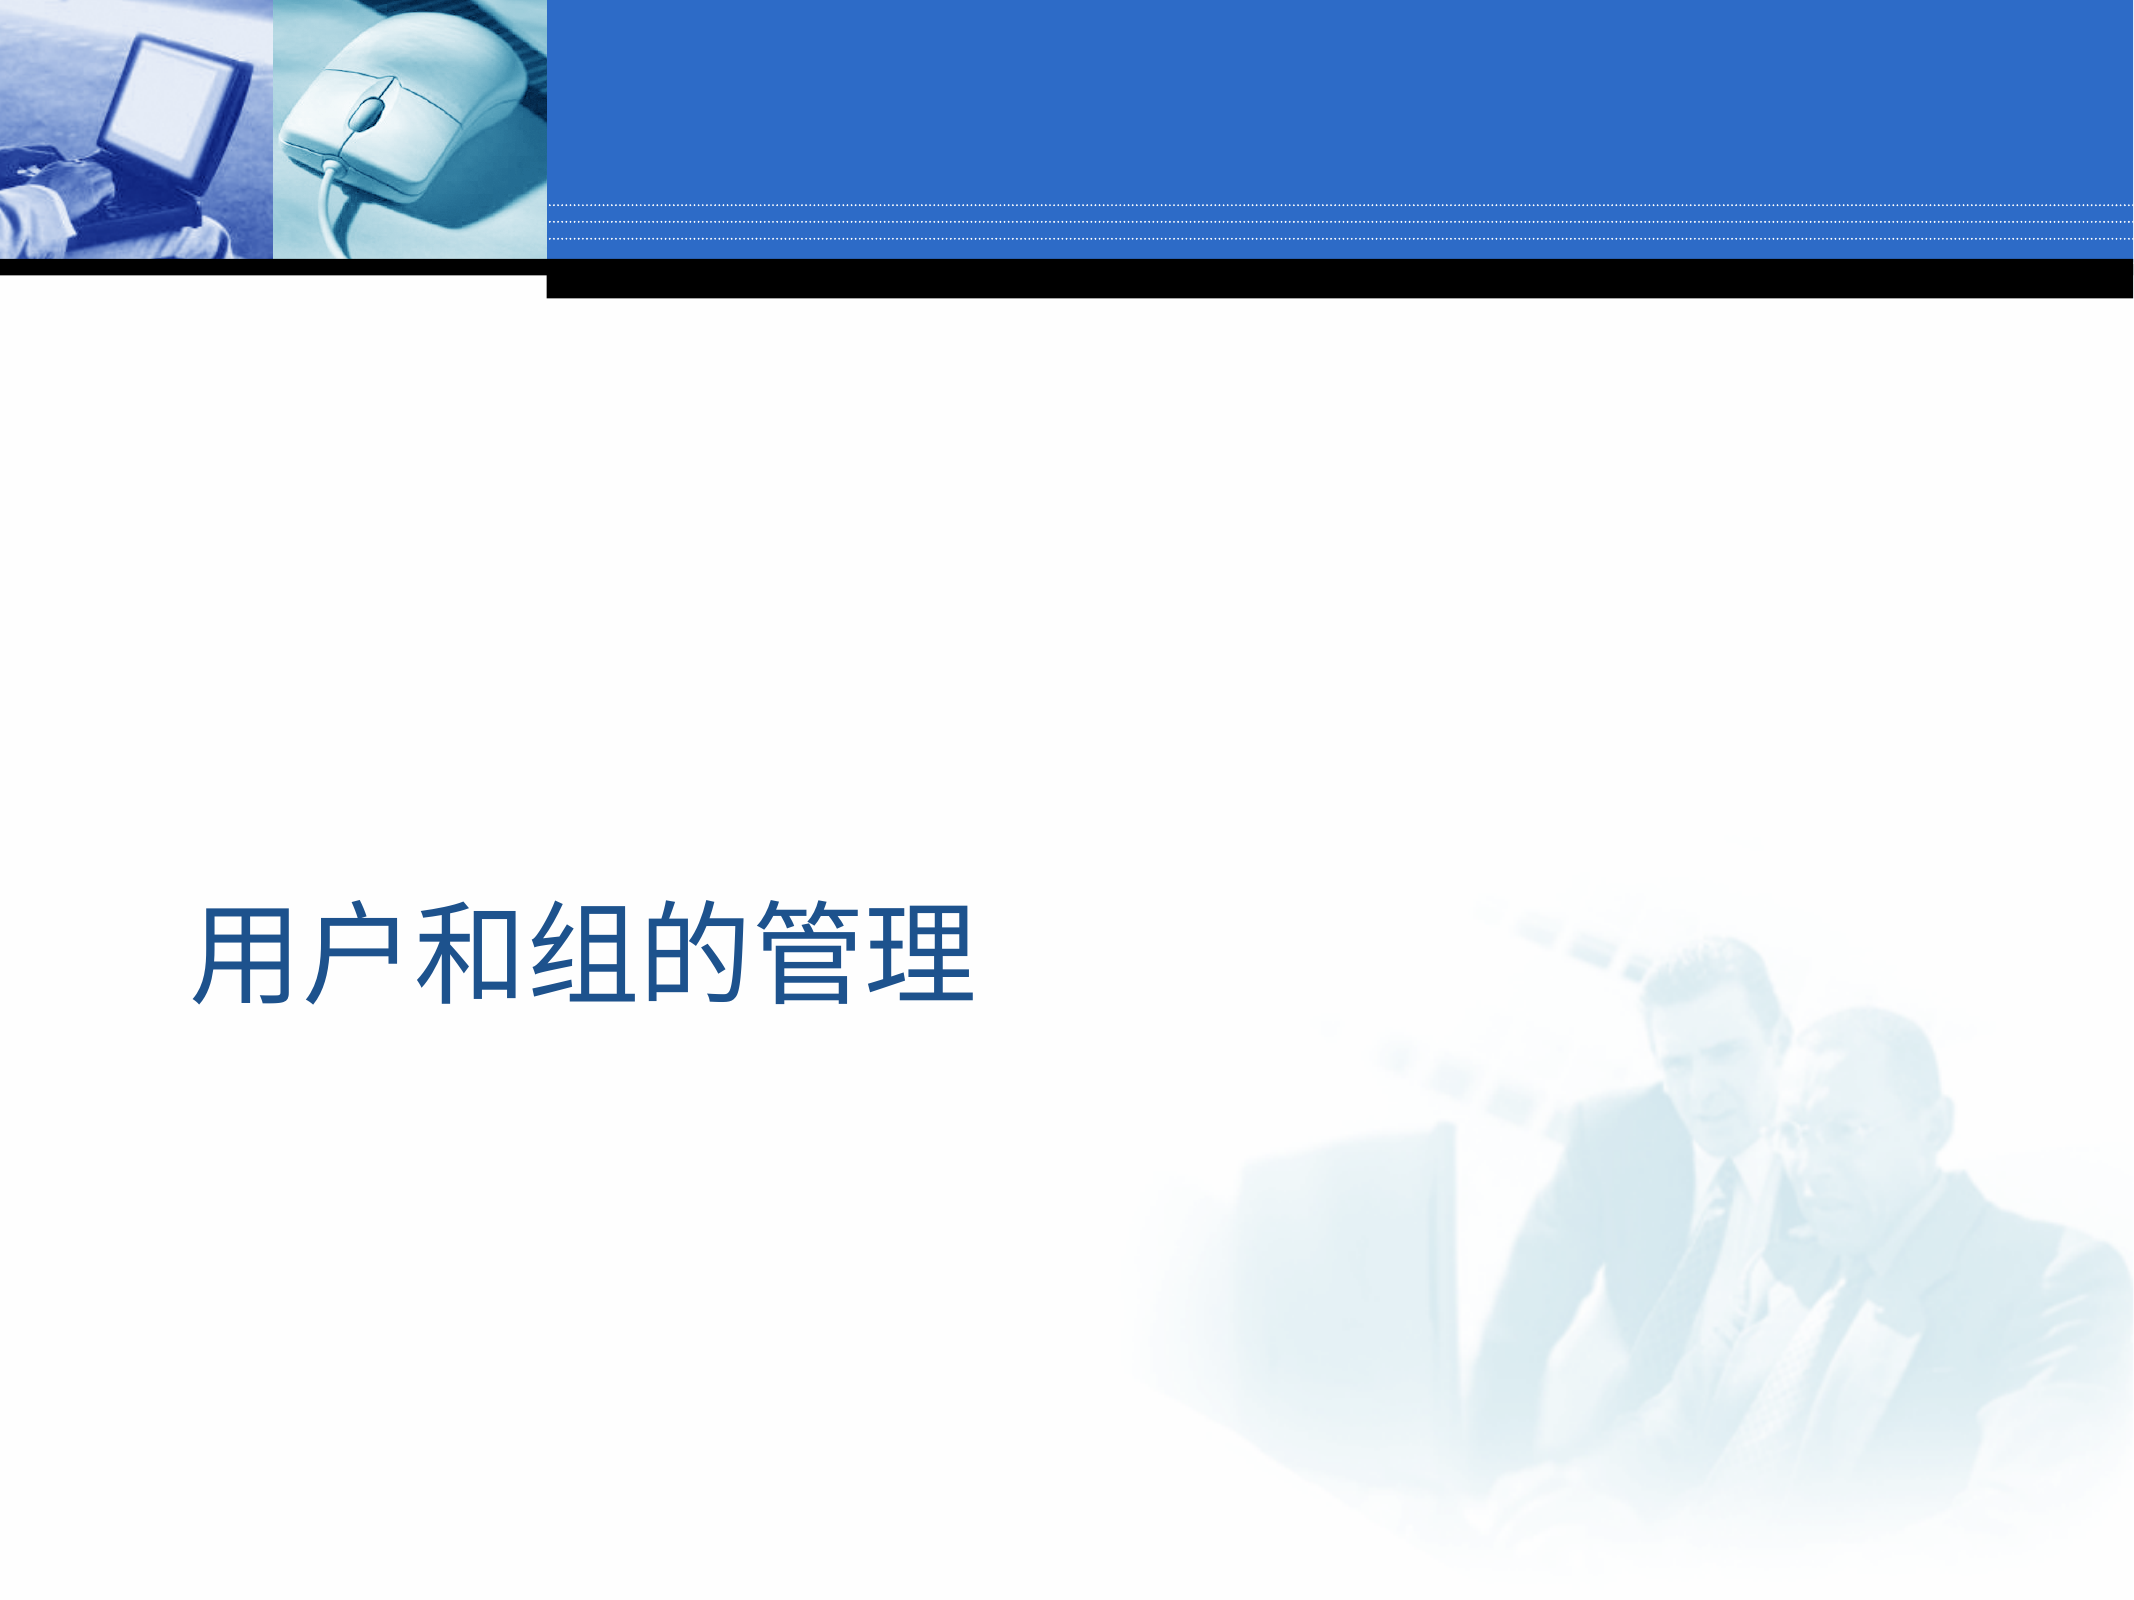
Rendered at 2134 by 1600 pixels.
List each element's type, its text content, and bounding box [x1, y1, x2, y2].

list 用户和组的管理 [168, 678, 1982, 1029]
picture [0, 276, 2134, 1600]
picture [0, 0, 547, 258]
